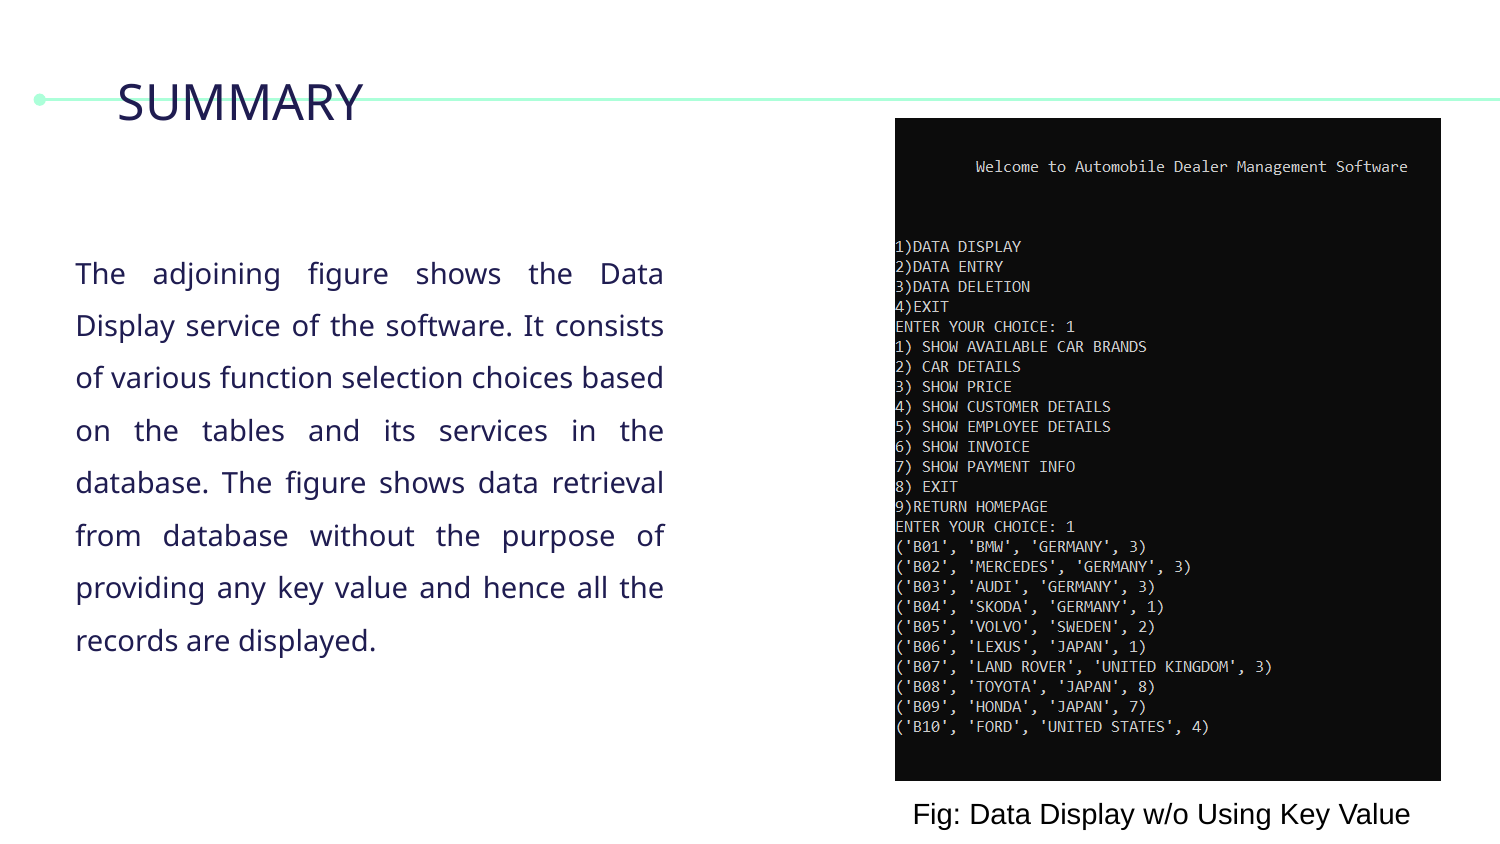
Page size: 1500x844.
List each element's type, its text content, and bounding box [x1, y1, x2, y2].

text_box Fig: Data Display w/o Using Key Value [895, 788, 1429, 838]
text_box The adjoining figure shows the Data Display service of the software. It consists of various function selection choices based on the tables and its services in the database. The figure shows data retrieval from database without the purpose of providing any key value and hence all the records are displayed. [37, 222, 680, 844]
title SUMMARY [102, 55, 1101, 144]
picture [895, 118, 1442, 781]
